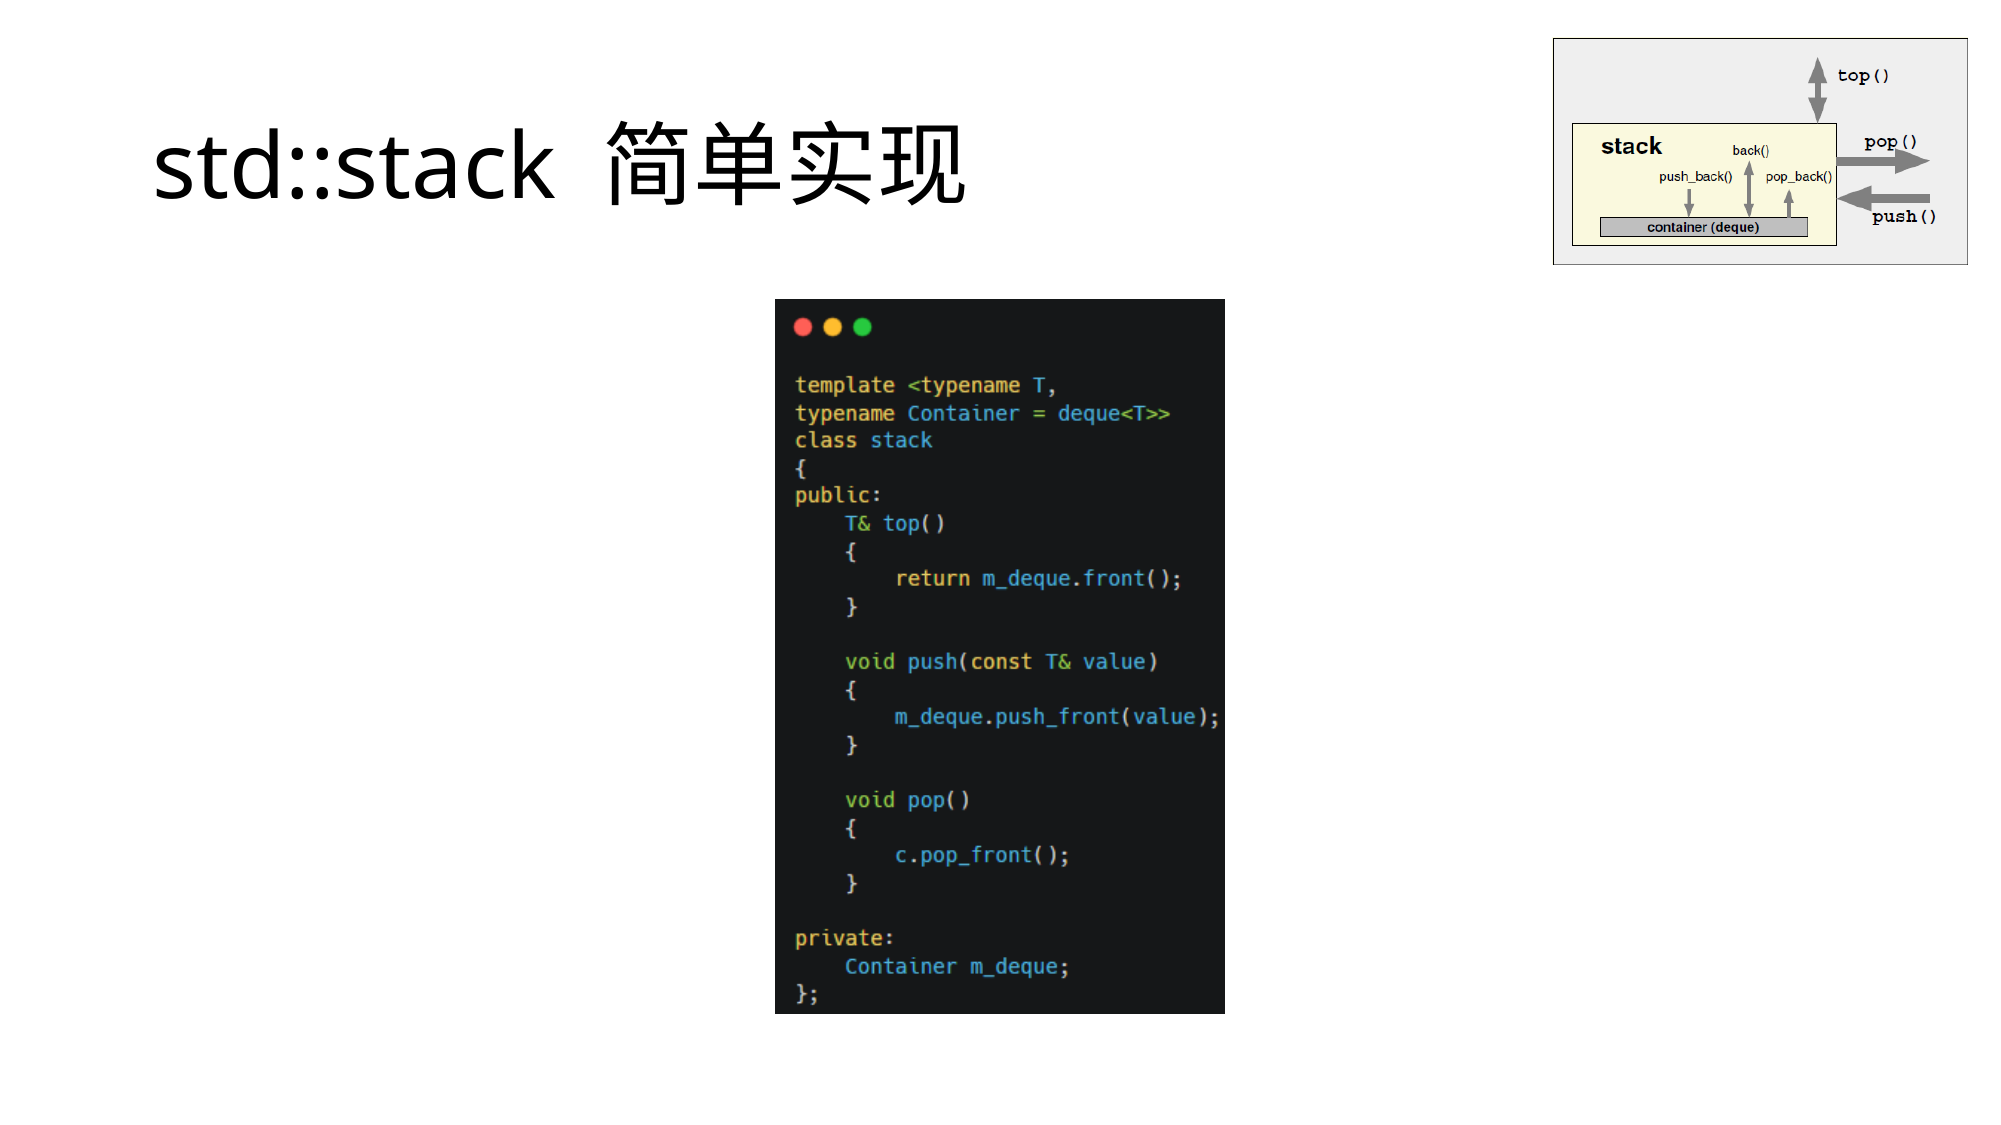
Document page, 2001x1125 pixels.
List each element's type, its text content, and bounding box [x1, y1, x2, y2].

title std::stack 简单实现 [137, 59, 1863, 278]
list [775, 299, 1225, 1014]
picture [1552, 37, 1968, 265]
